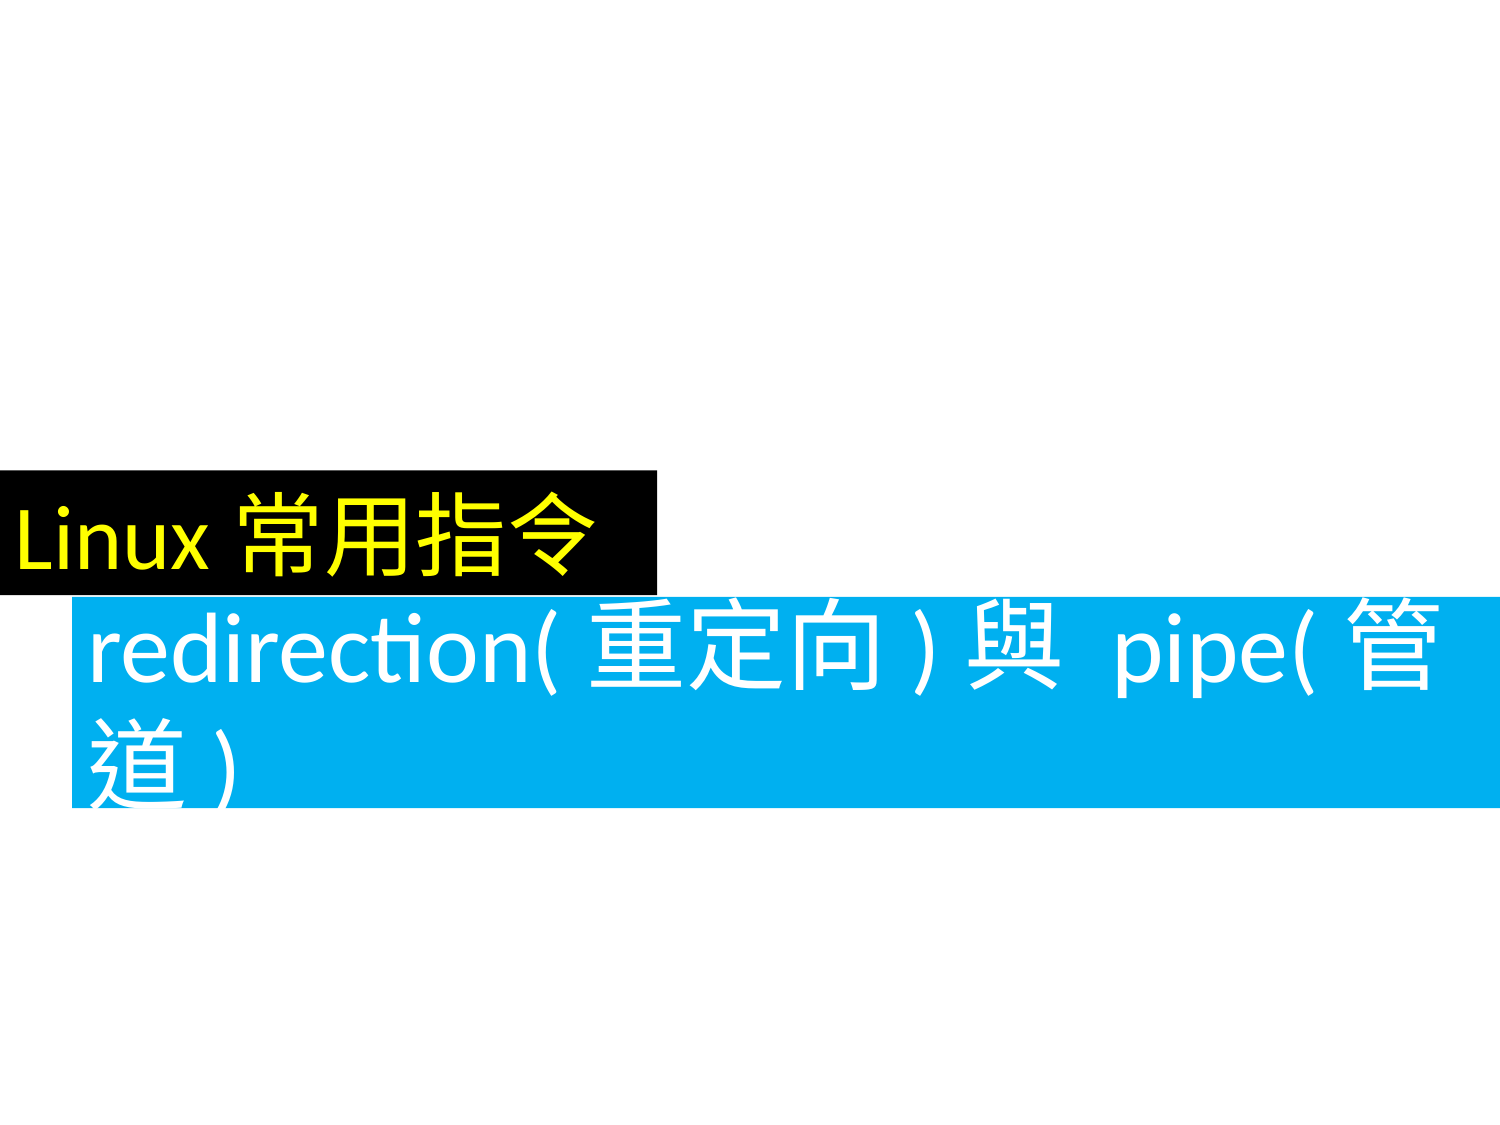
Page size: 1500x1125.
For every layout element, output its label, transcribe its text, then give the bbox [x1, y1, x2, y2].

text_box redirection(重定向)與 pipe(管道) [71, 596, 1500, 809]
text_box Linux常用指令 [0, 470, 658, 596]
